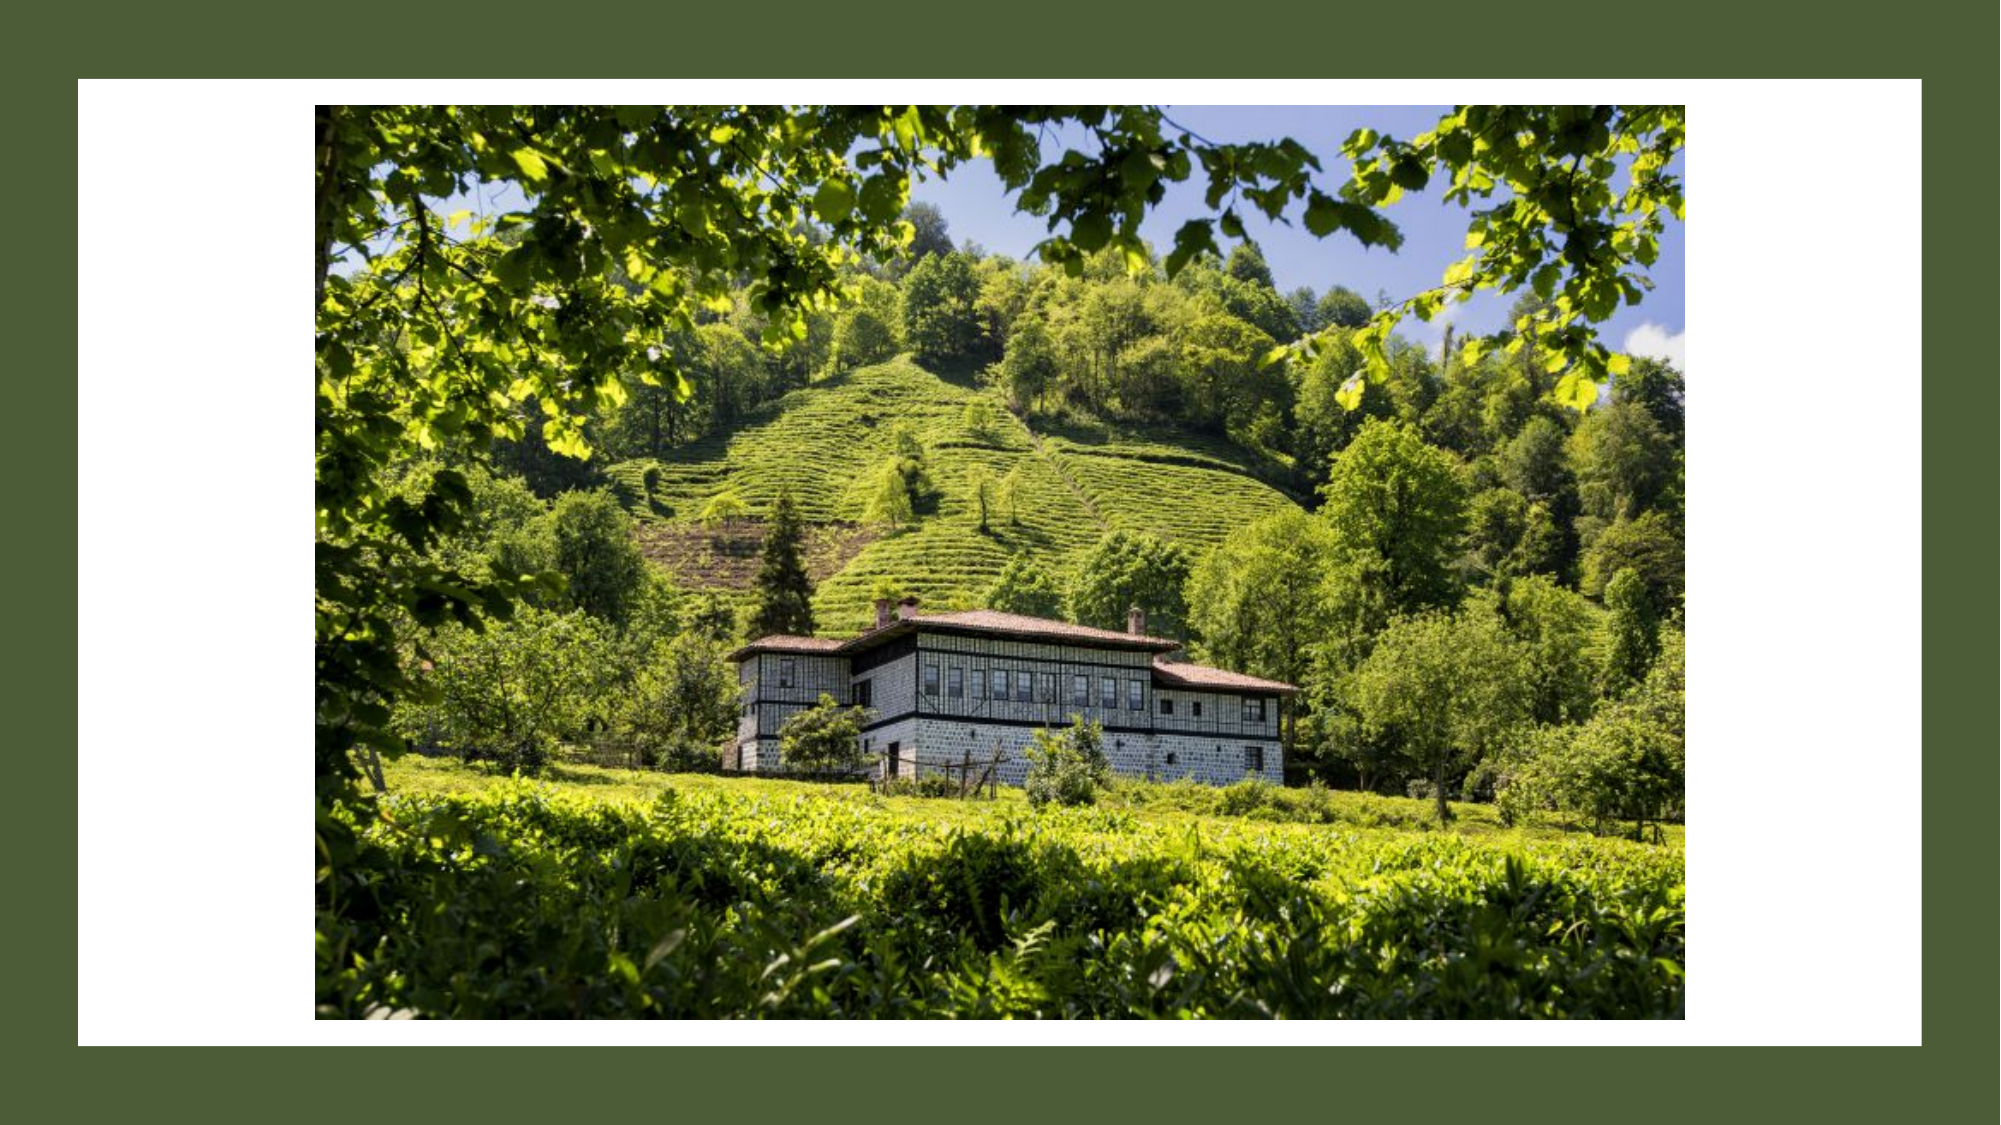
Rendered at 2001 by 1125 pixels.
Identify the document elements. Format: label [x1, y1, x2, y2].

text_box [0, 0, 2000, 1125]
list [315, 105, 1685, 1020]
text_box [77, 78, 1923, 1047]
